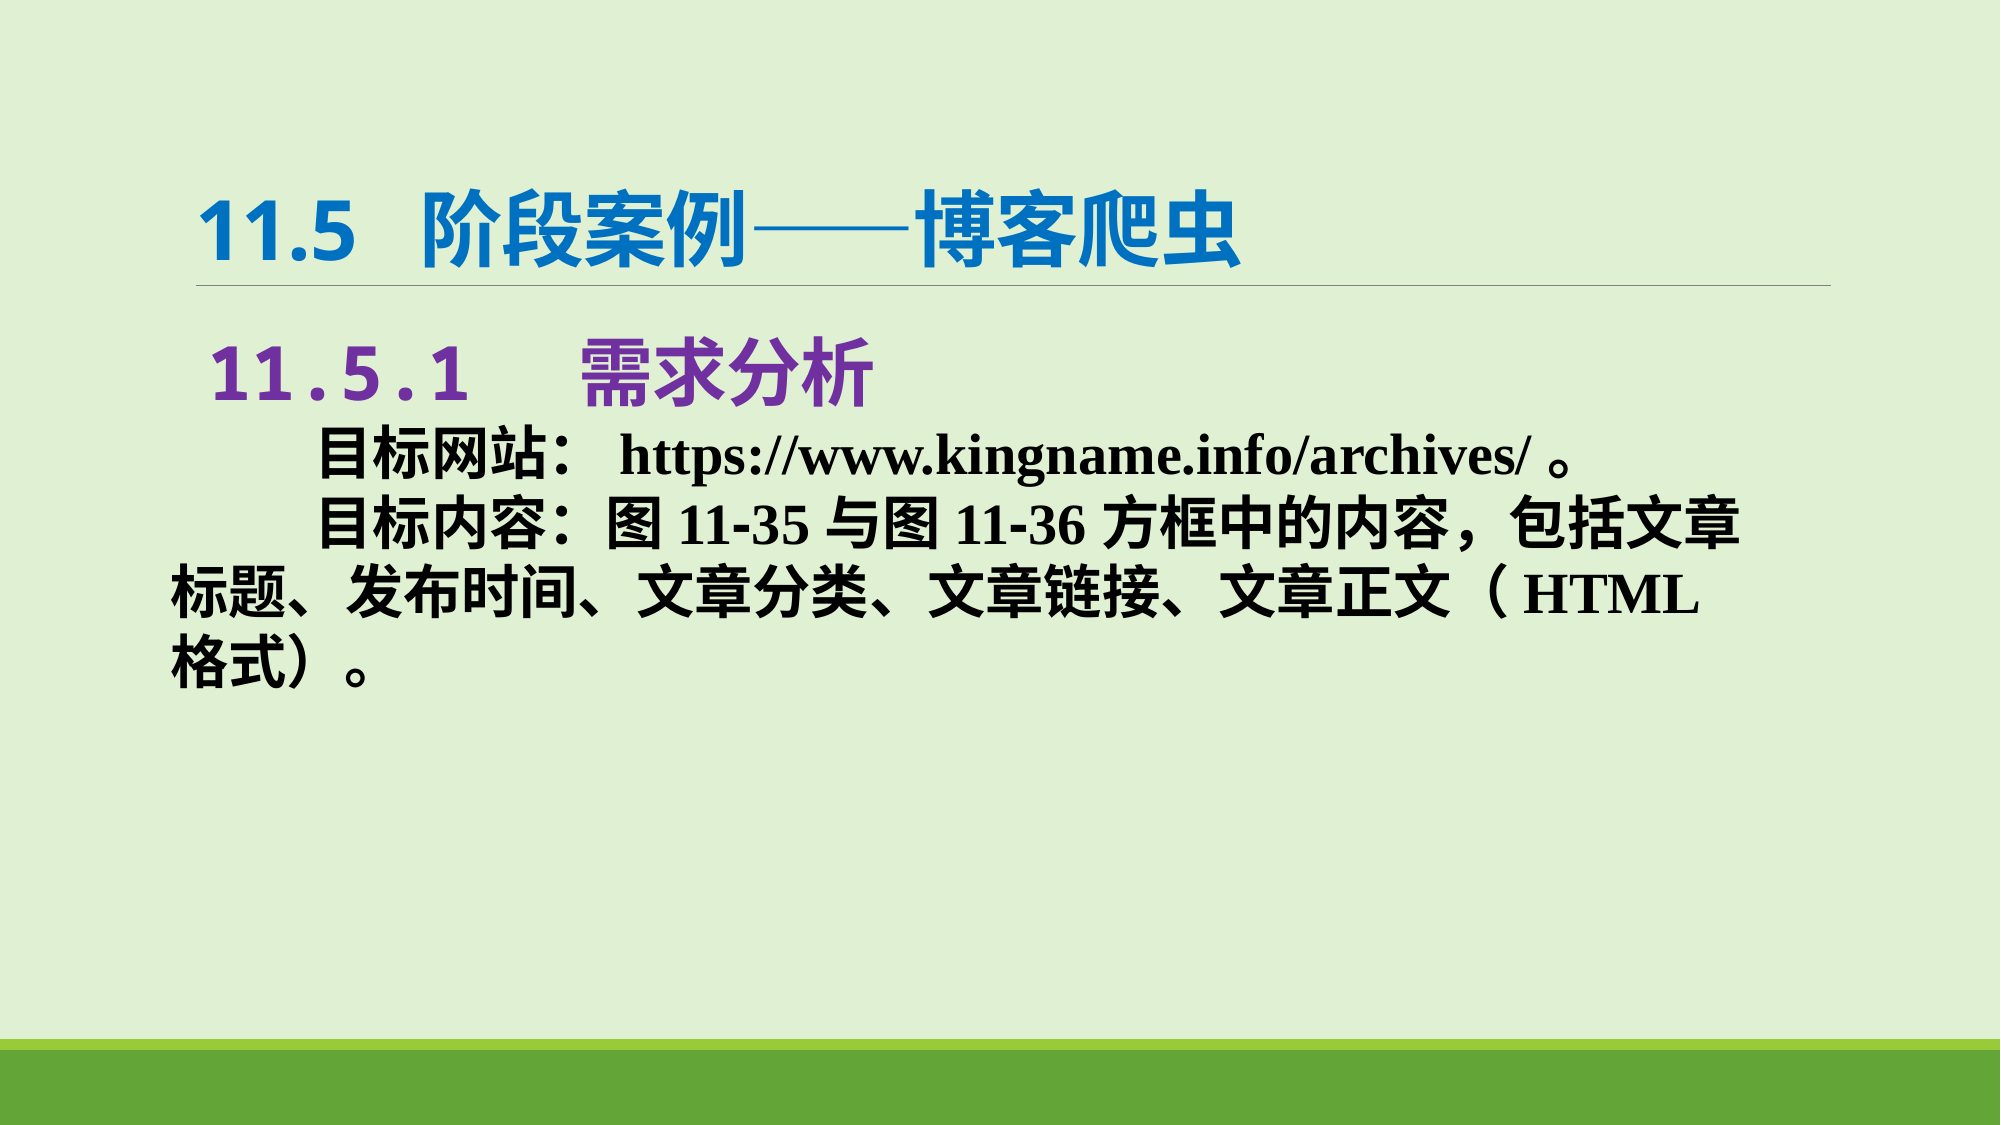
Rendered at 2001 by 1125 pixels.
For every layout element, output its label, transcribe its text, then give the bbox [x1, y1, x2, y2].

list 11.5.1 需求分析 目标网站：https://www.kingname.info/archives/。 目标内容：图11-35与图11-36方框中的内容，包括文章标题、发布时间、文章分类、文章链接、文章正文（HTML格式）。 [155, 184, 1769, 838]
title 11.5 阶段案例——博客爬虫 [180, 47, 1830, 285]
